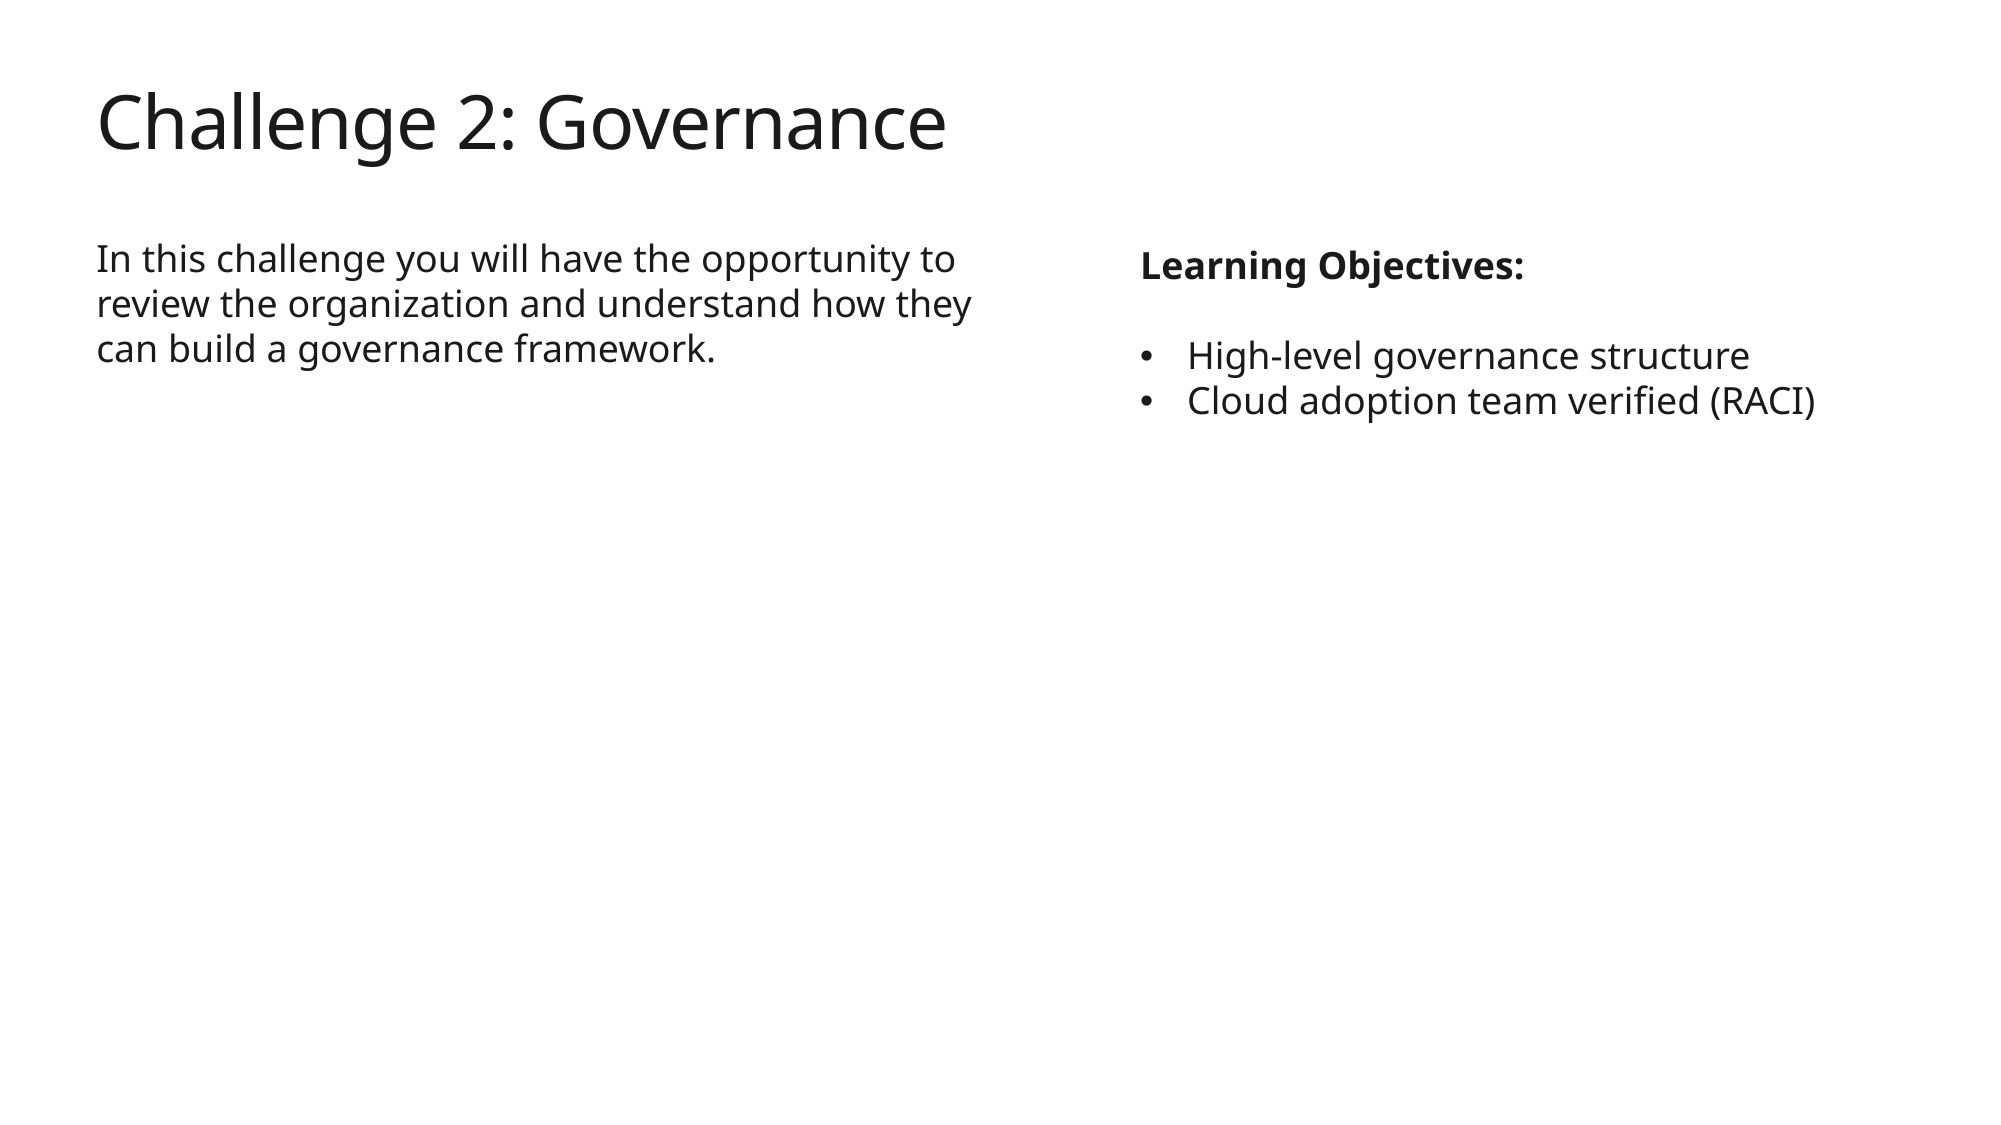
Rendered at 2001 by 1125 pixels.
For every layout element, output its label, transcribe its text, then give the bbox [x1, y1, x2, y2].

list In this challenge you will have the opportunity to review the organization and understand how they can build a governance framework. [96, 235, 1000, 372]
title Challenge 2: Governance [96, 75, 1904, 166]
text_box Learning Objectives: High-level governance structure Cloud adoption team verified (RACI) [1125, 235, 1874, 430]
